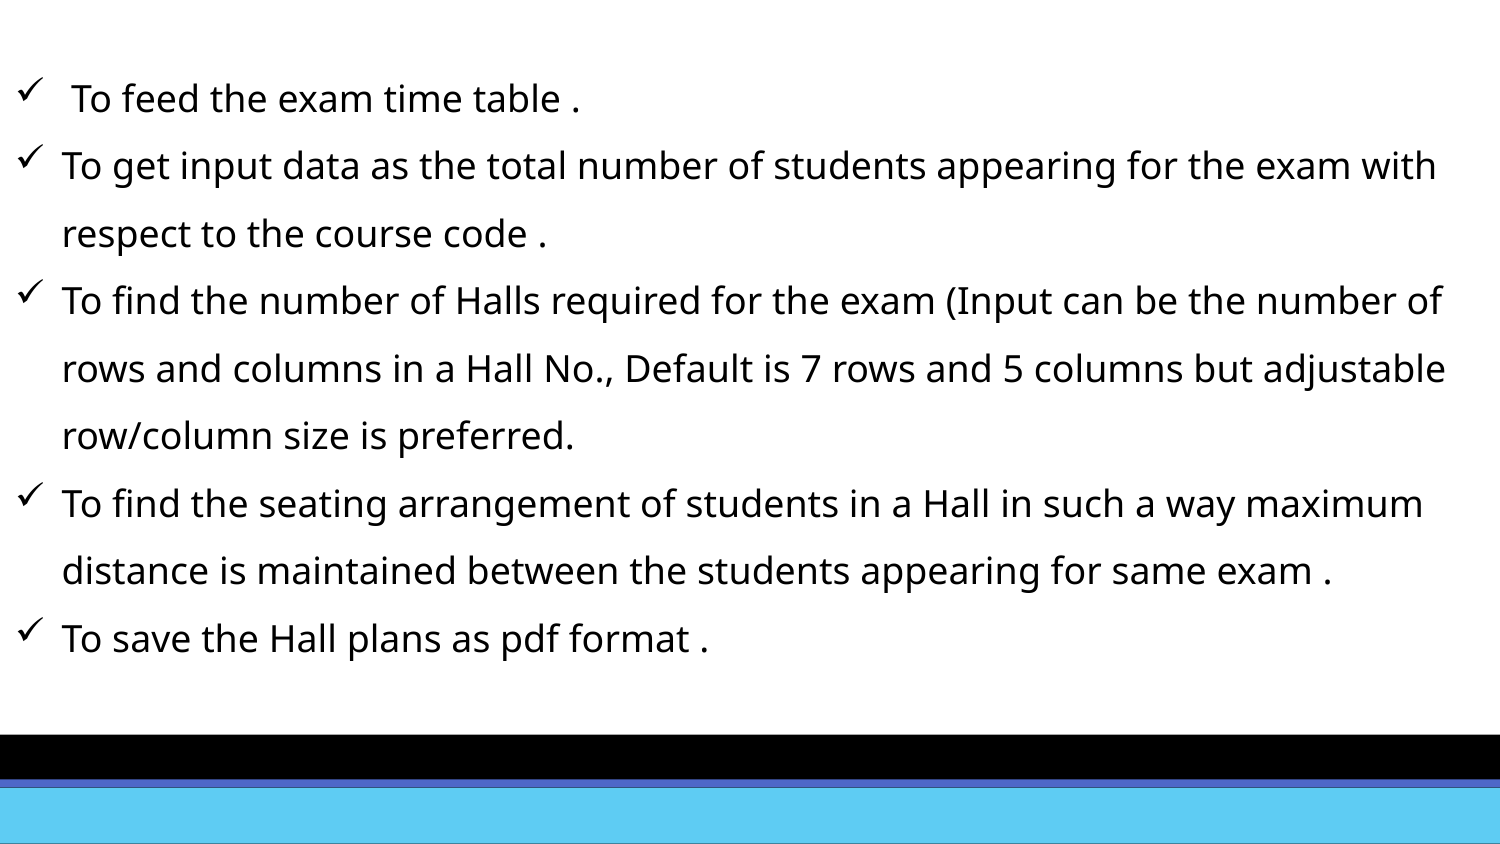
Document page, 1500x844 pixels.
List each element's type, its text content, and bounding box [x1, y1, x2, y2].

text_box To feed the exam time table . To get input data as the total number of students appearing for the exam with respect to the course code . To find the number of Halls required for the exam (Input can be the number of rows and columns in a Hall No., Default is 7 rows and 5 columns but adjustable row/column size is preferred. To find the seating arrangement of students in a Hall in such a way maximum distance is maintained between the students appearing for same exam . To save the Hall plans as pdf format . [0, 0, 1500, 735]
